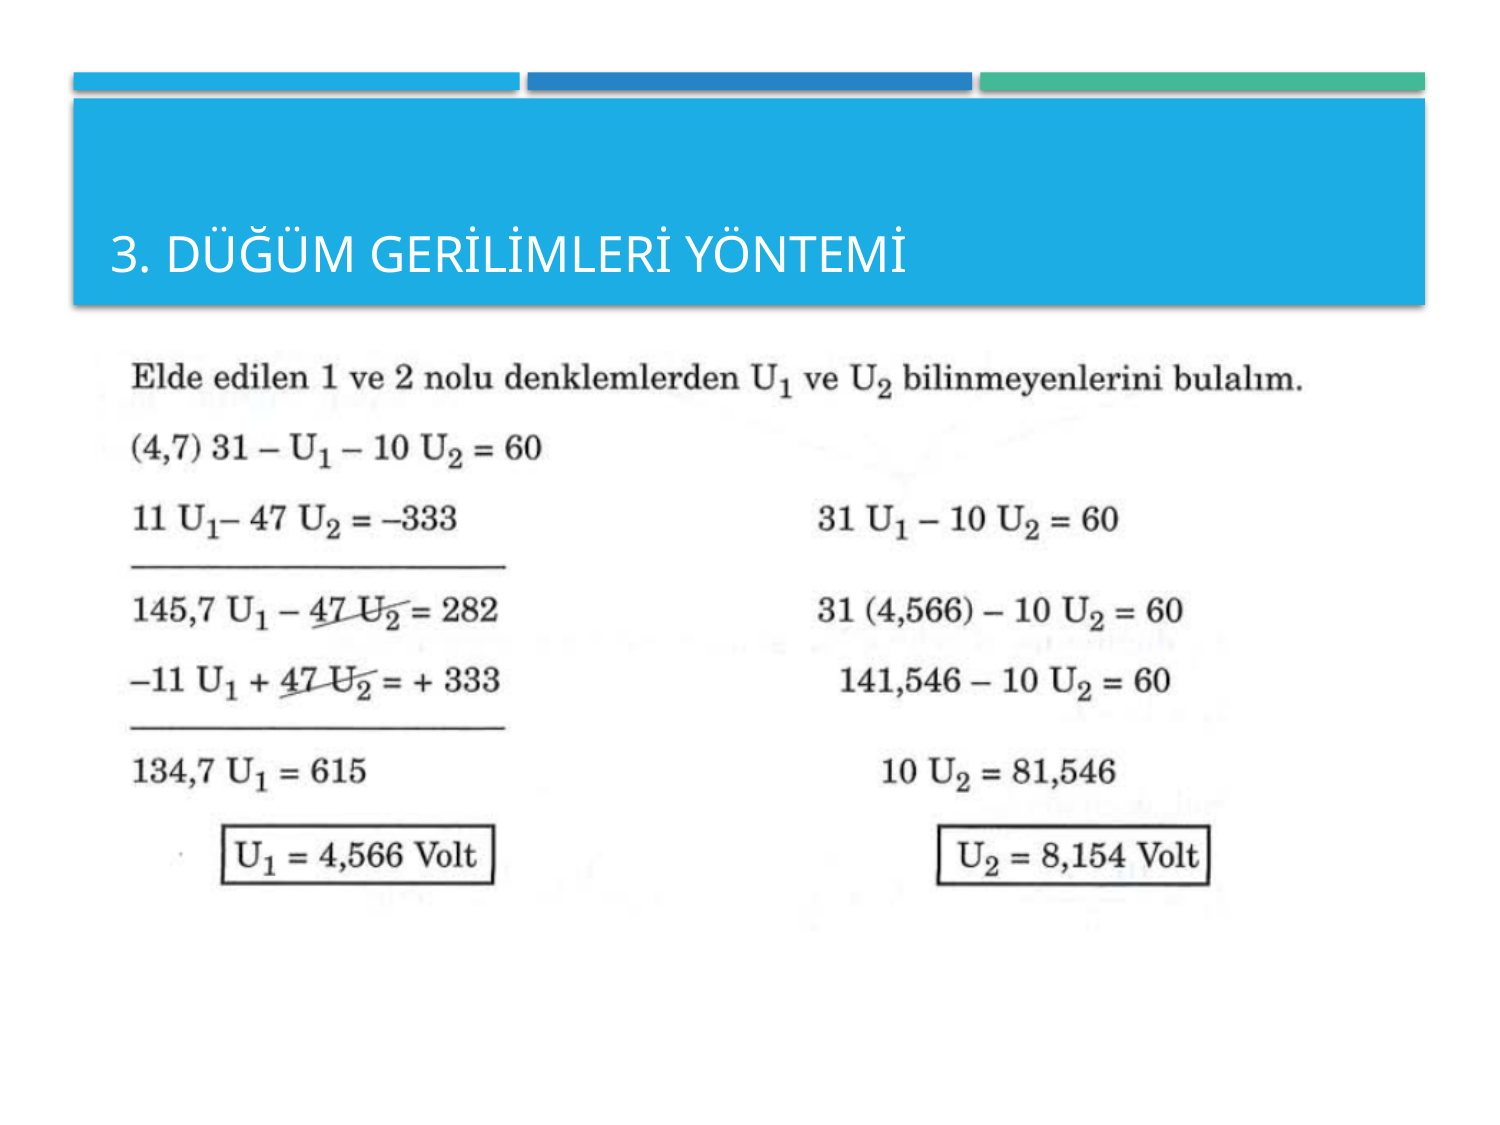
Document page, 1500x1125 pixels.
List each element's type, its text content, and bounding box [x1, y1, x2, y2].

title 3. Düğüm gerilimleri yöntemi [95, 112, 1406, 291]
picture [94, 350, 1325, 942]
